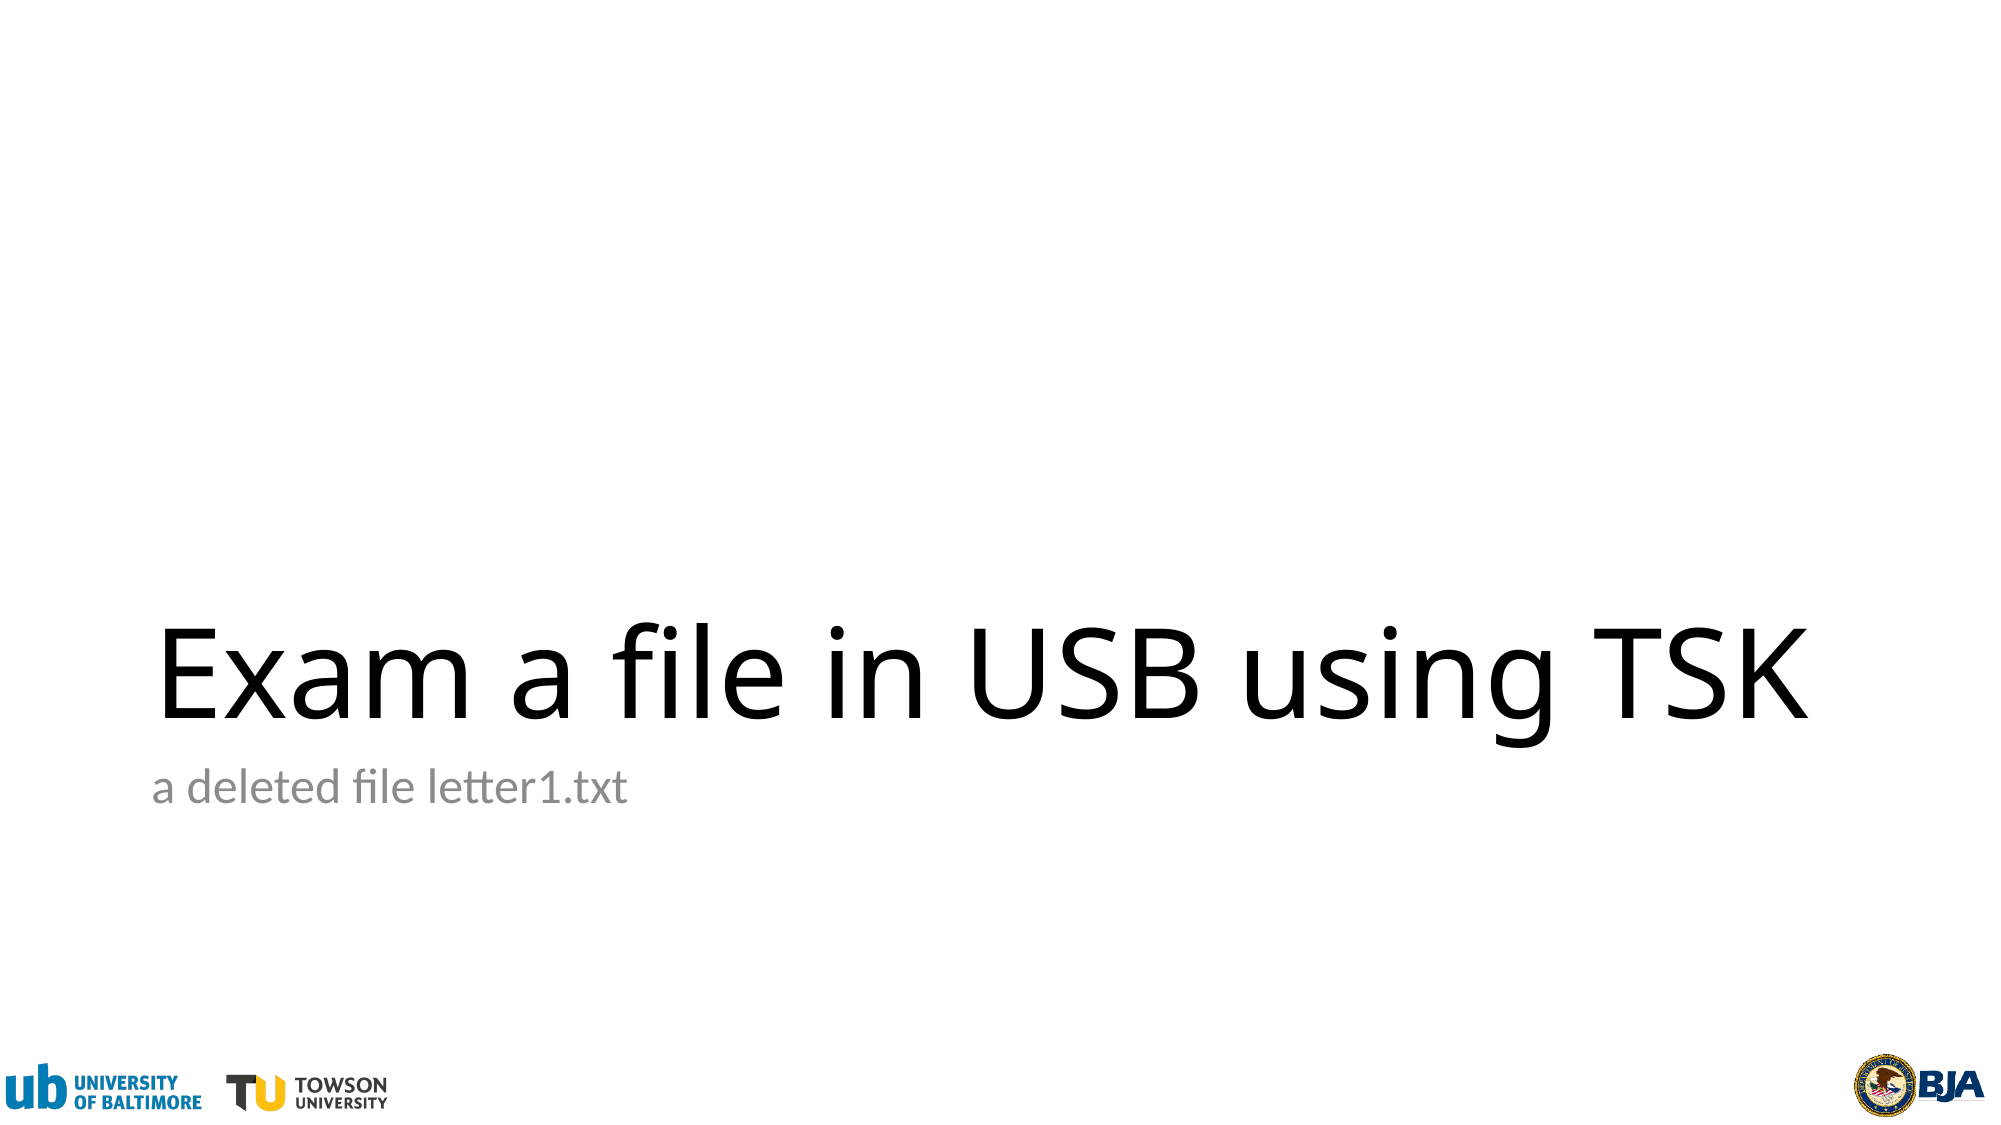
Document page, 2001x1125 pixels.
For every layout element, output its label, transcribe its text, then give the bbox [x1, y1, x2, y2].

list a deleted file letter1.txt [136, 752, 1862, 999]
picture [0, 1031, 407, 1125]
title Exam a file in USB using TSK [138, 284, 1864, 753]
picture [1854, 1054, 1986, 1117]
